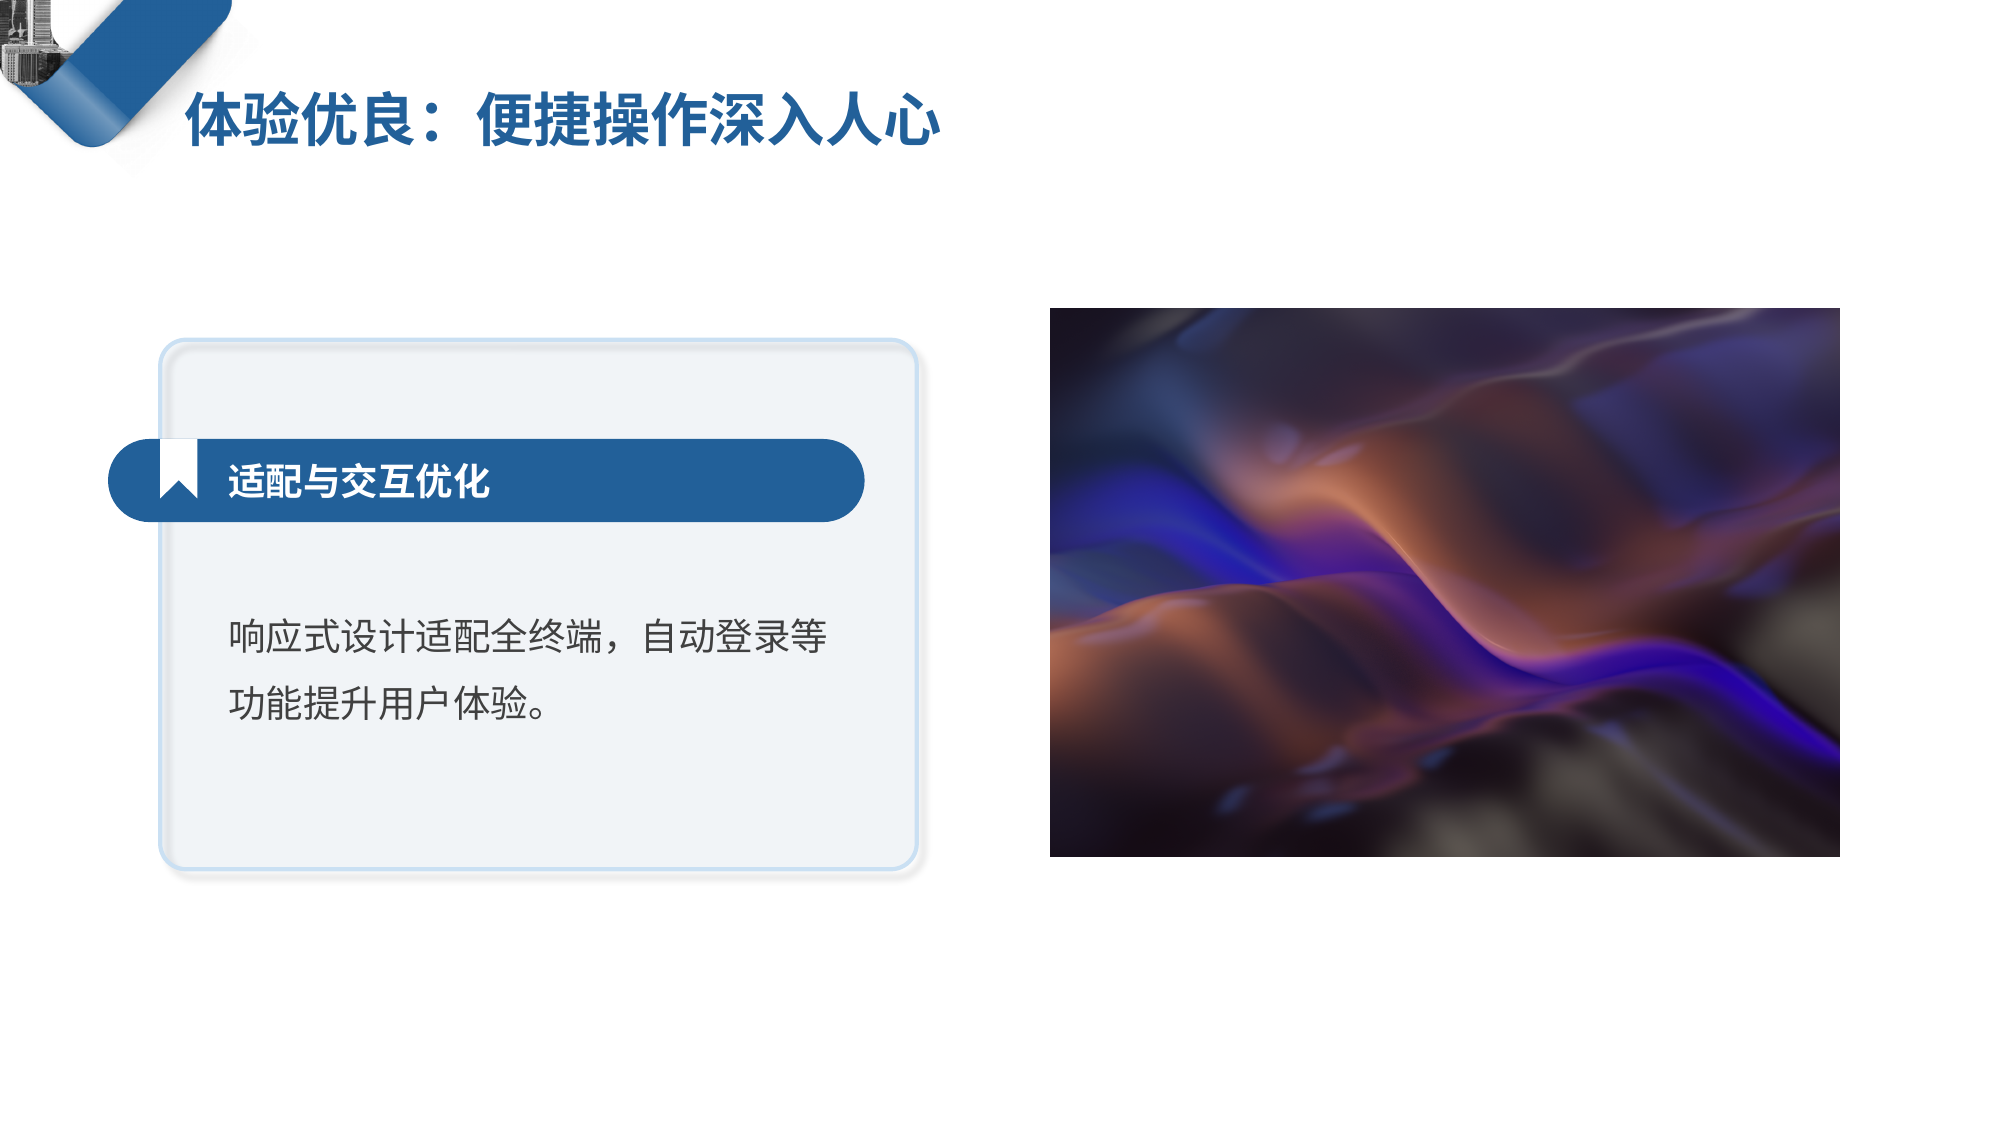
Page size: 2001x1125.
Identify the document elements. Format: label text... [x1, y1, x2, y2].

text_box [160, 339, 917, 870]
text_box [108, 438, 865, 523]
text_box 体验优良：便捷操作深入人心 [169, 75, 1888, 162]
text_box 适配与交互优化 [213, 450, 846, 511]
picture [0, 0, 269, 181]
text_box [160, 439, 198, 499]
text_box 响应式设计适配全终端，自动登录等功能提升用户体验。 [213, 582, 873, 728]
picture [1050, 308, 1840, 857]
